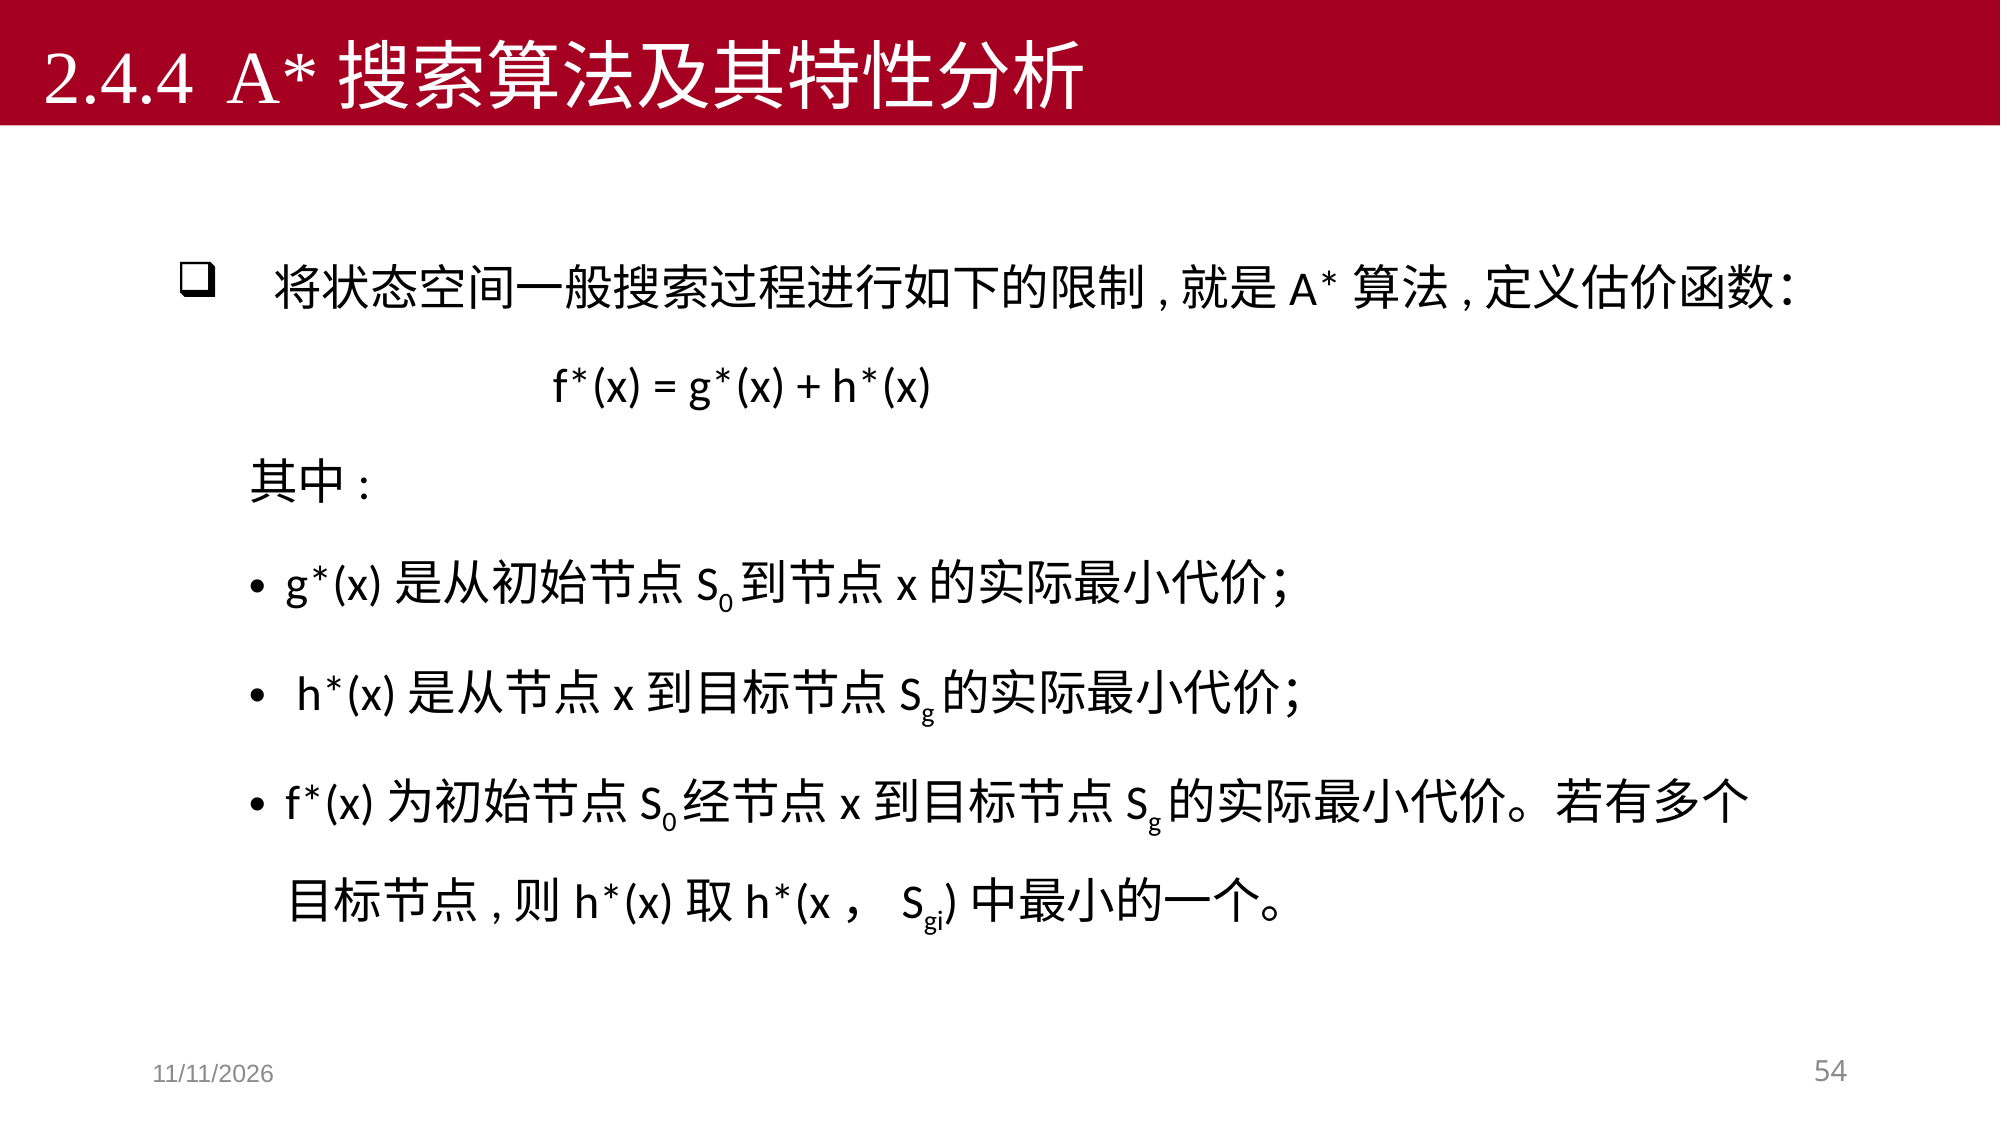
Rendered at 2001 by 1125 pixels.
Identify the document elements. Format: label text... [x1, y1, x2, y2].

slide_number 54 [1412, 1042, 1863, 1103]
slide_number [137, 1042, 588, 1103]
text_box 2.4.4 A*搜索算法及其特性分析 [0, 0, 2000, 126]
list 将状态空间一般搜索过程进行如下的限制,就是A*算法,定义估价函数： f*(x) = g*(x) + h*(x) 其中: g*(x)是从初始节点S0到节点x的实际最小代价； h*(x)是从节点x到目标节点Sg的实际最小代价； f*(x)为初始节点S0经节点x到目标节点Sg的实际最小代价。若有多个目标节点,则h*(x)取h*(x，Sgi)中最小的一个。 [161, 219, 1804, 978]
